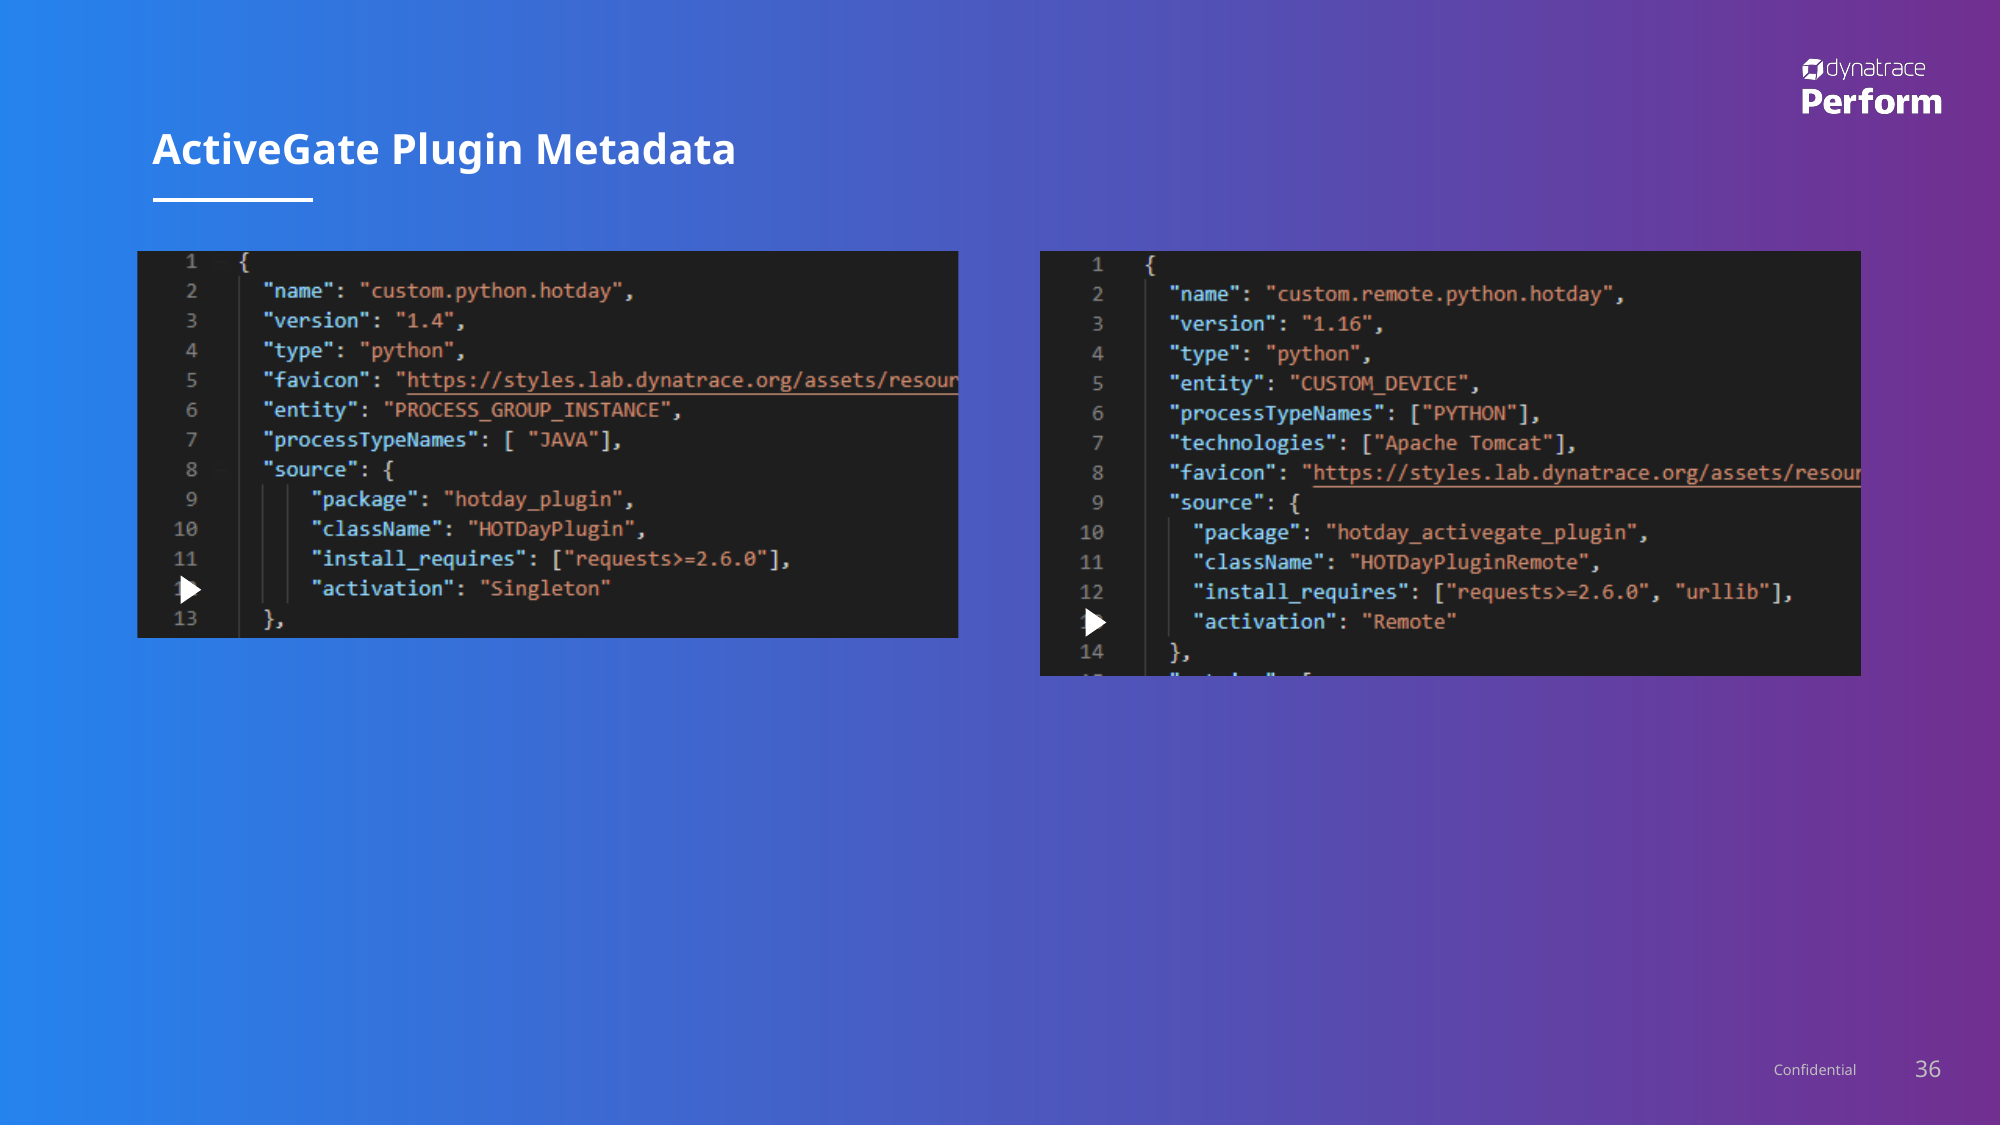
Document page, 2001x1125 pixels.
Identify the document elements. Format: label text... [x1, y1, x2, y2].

picture [1797, 51, 1945, 125]
title ActiveGate Plugin Metadata [137, 59, 1863, 181]
picture [137, 251, 959, 638]
picture [1040, 251, 1861, 676]
